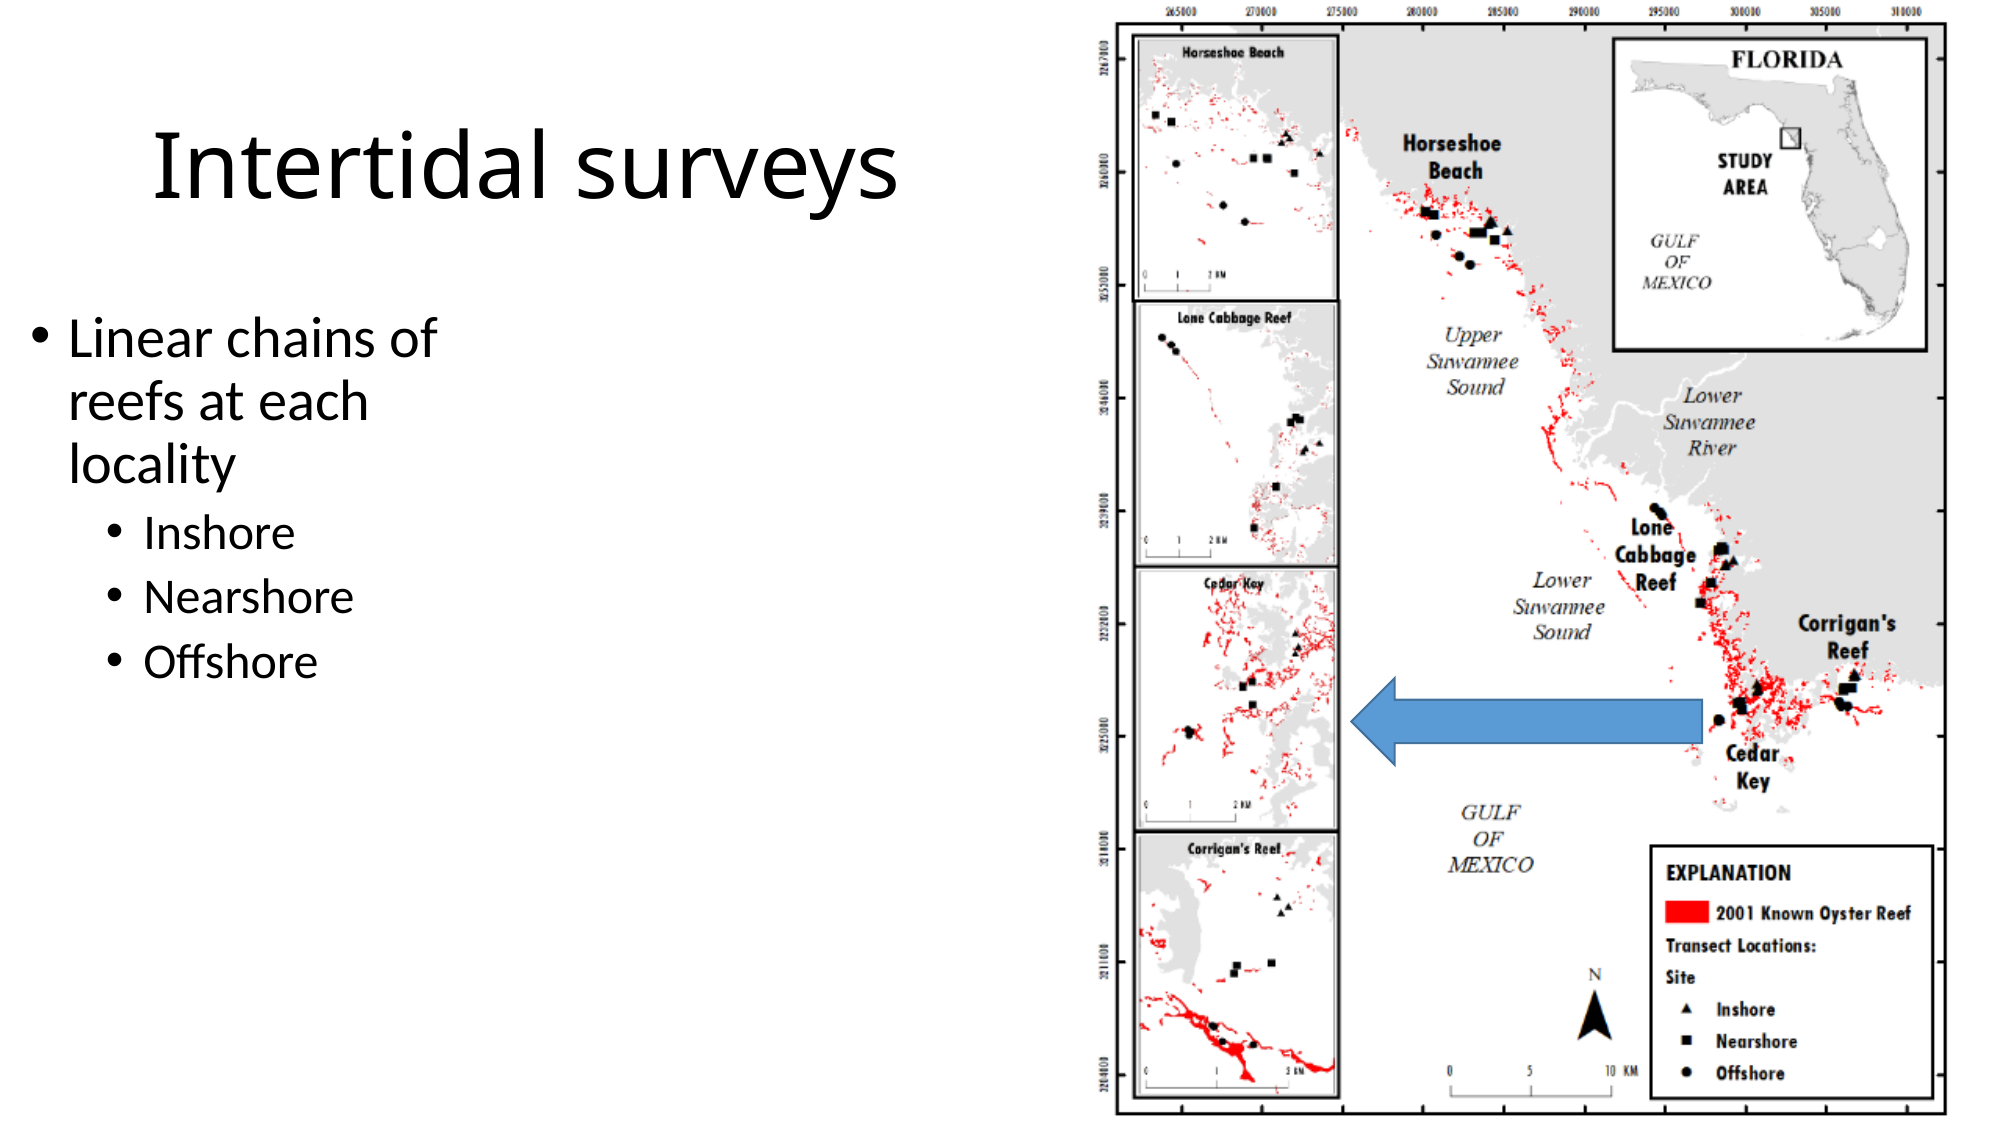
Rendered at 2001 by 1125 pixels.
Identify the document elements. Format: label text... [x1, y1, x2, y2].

picture [1088, 0, 1958, 1125]
title Intertidal surveys [137, 59, 1078, 278]
list Linear chains of reefs at each locality Inshore Nearshore Offshore [15, 299, 479, 1014]
